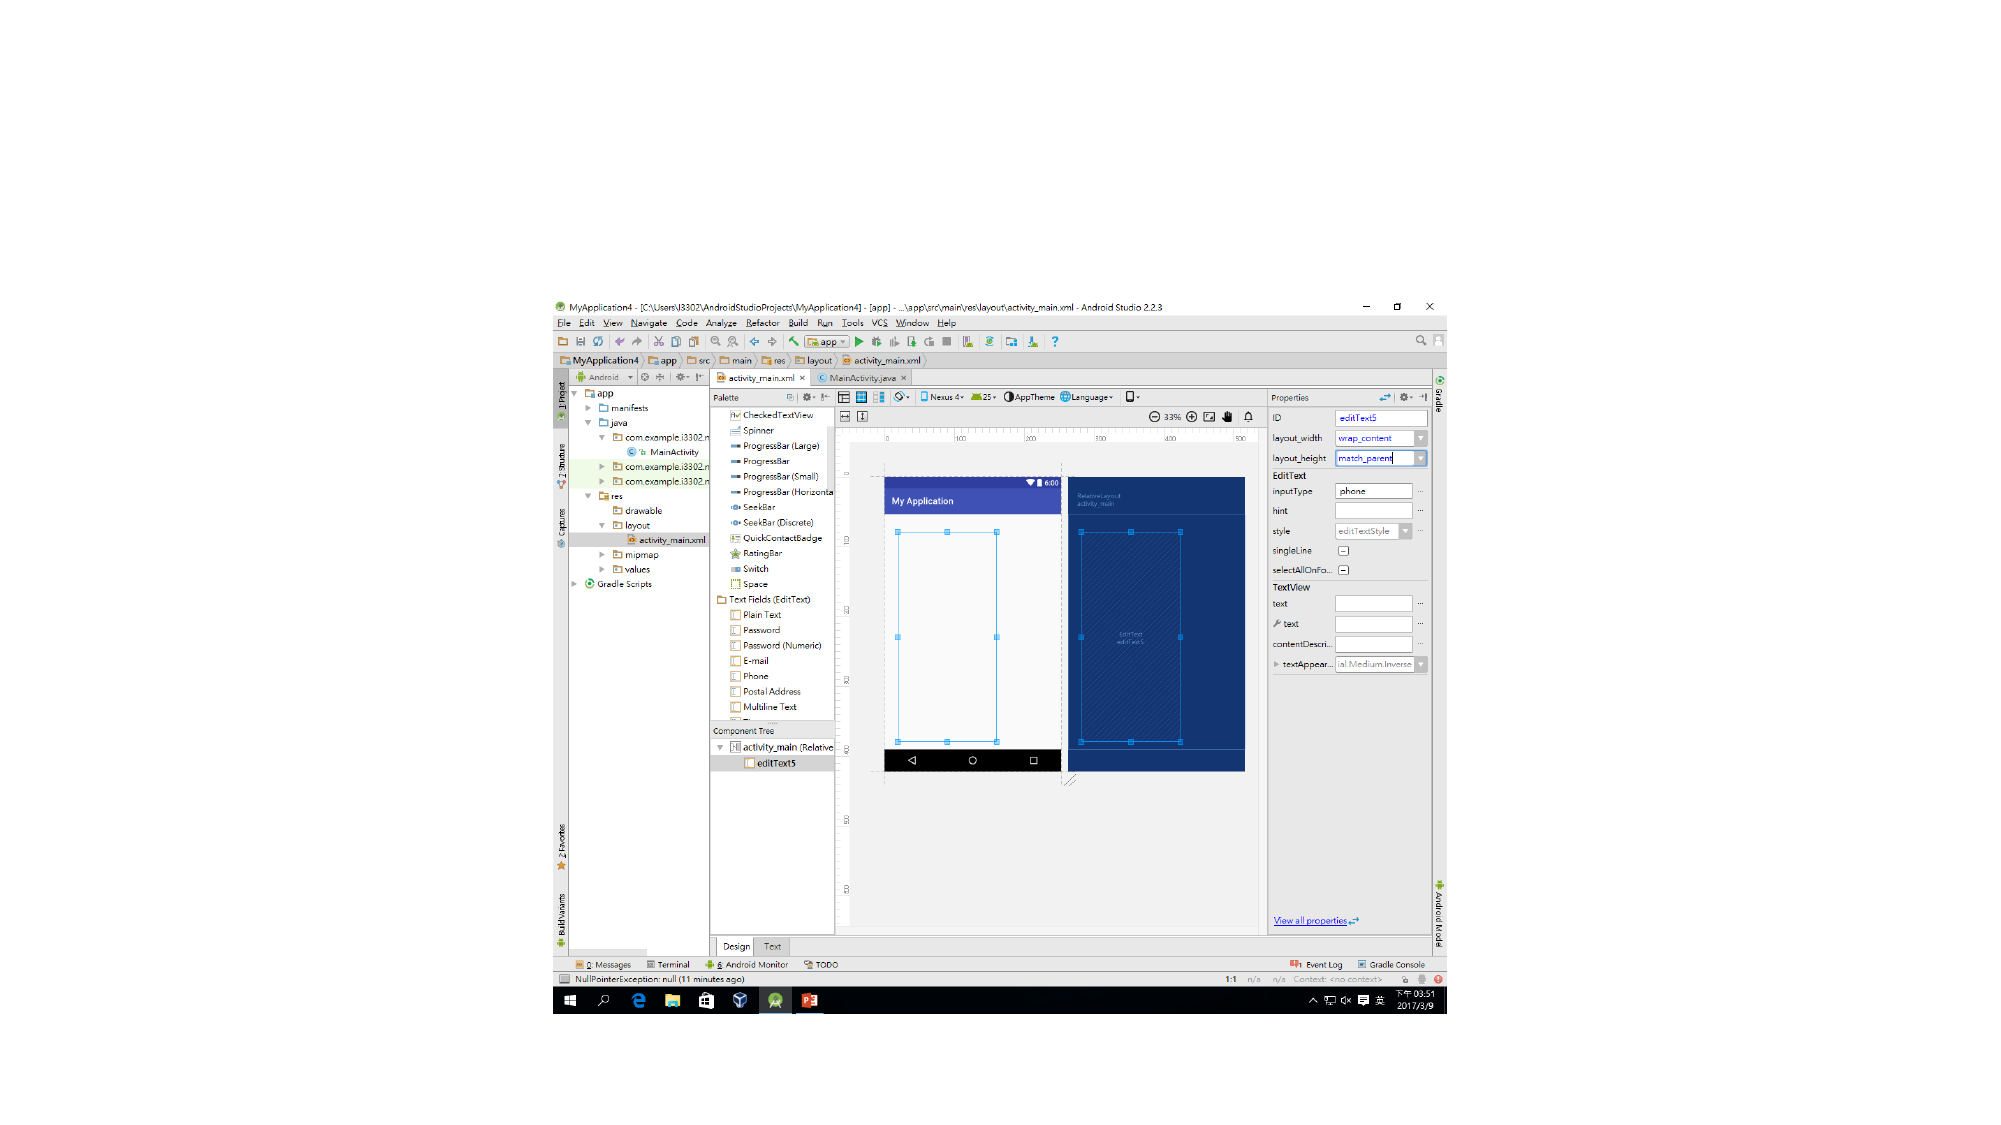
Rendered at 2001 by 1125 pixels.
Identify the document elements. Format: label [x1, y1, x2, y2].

list [553, 299, 1447, 1014]
